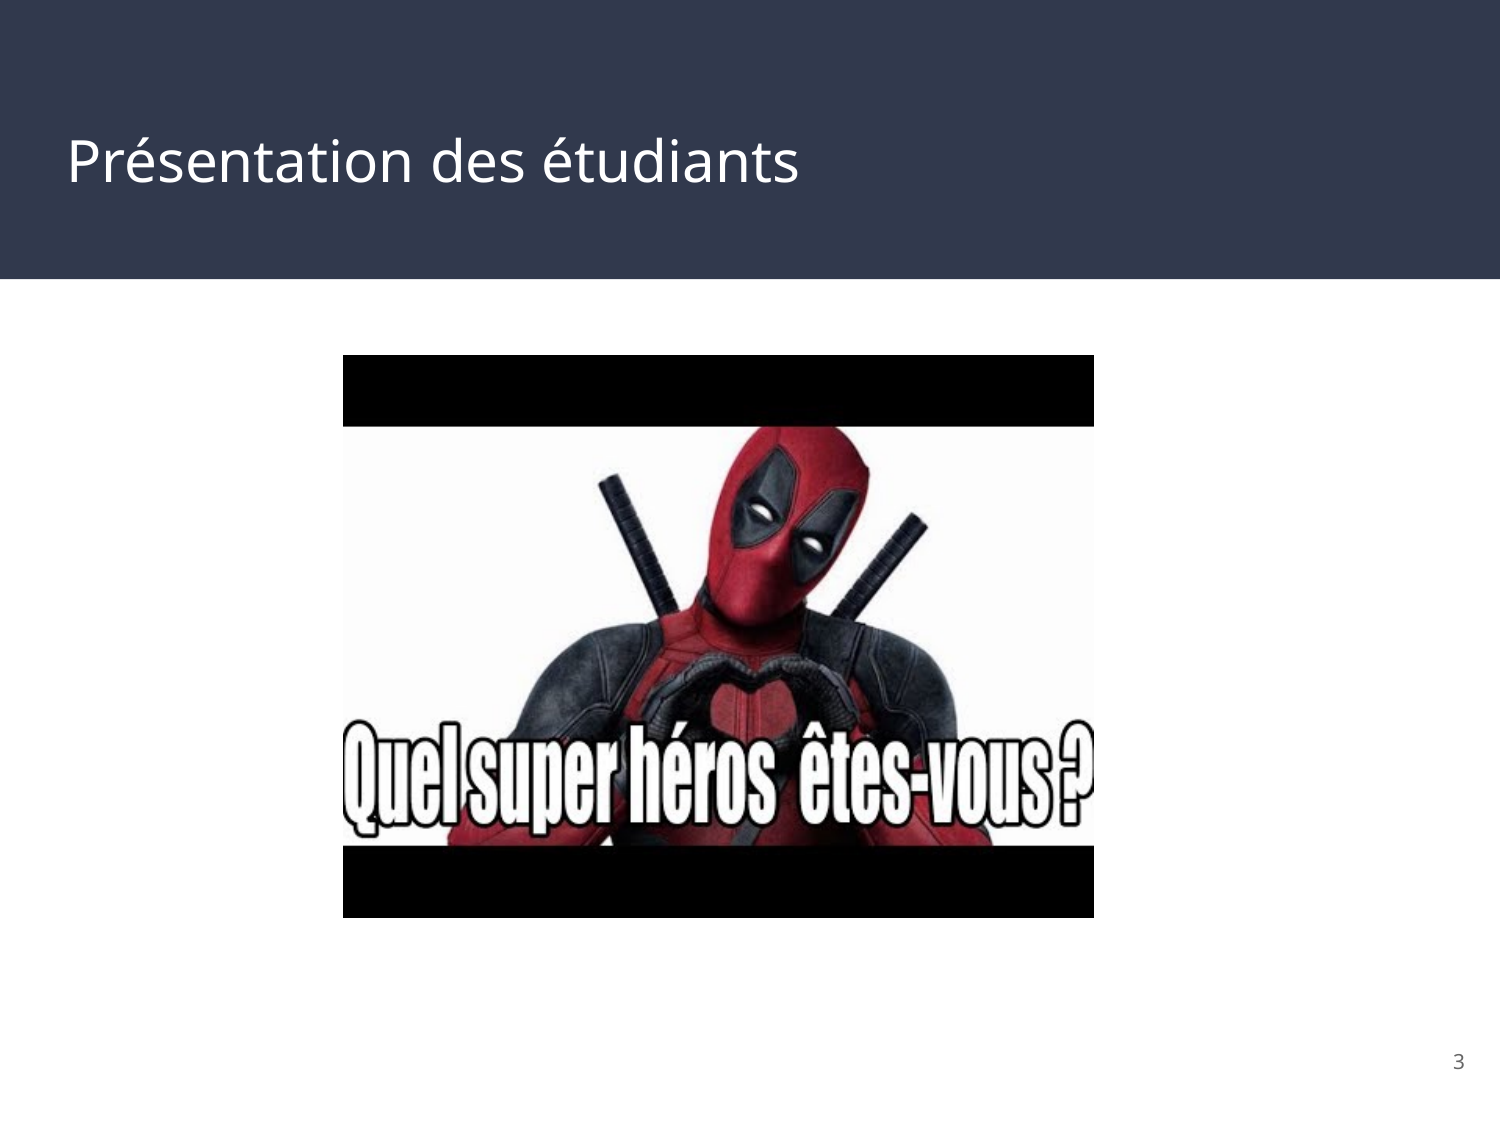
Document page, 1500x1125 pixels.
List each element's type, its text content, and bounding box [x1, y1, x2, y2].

picture [342, 354, 1094, 918]
slide_number ‹#› [1389, 1019, 1480, 1106]
title Présentation des étudiants [51, 109, 1449, 246]
